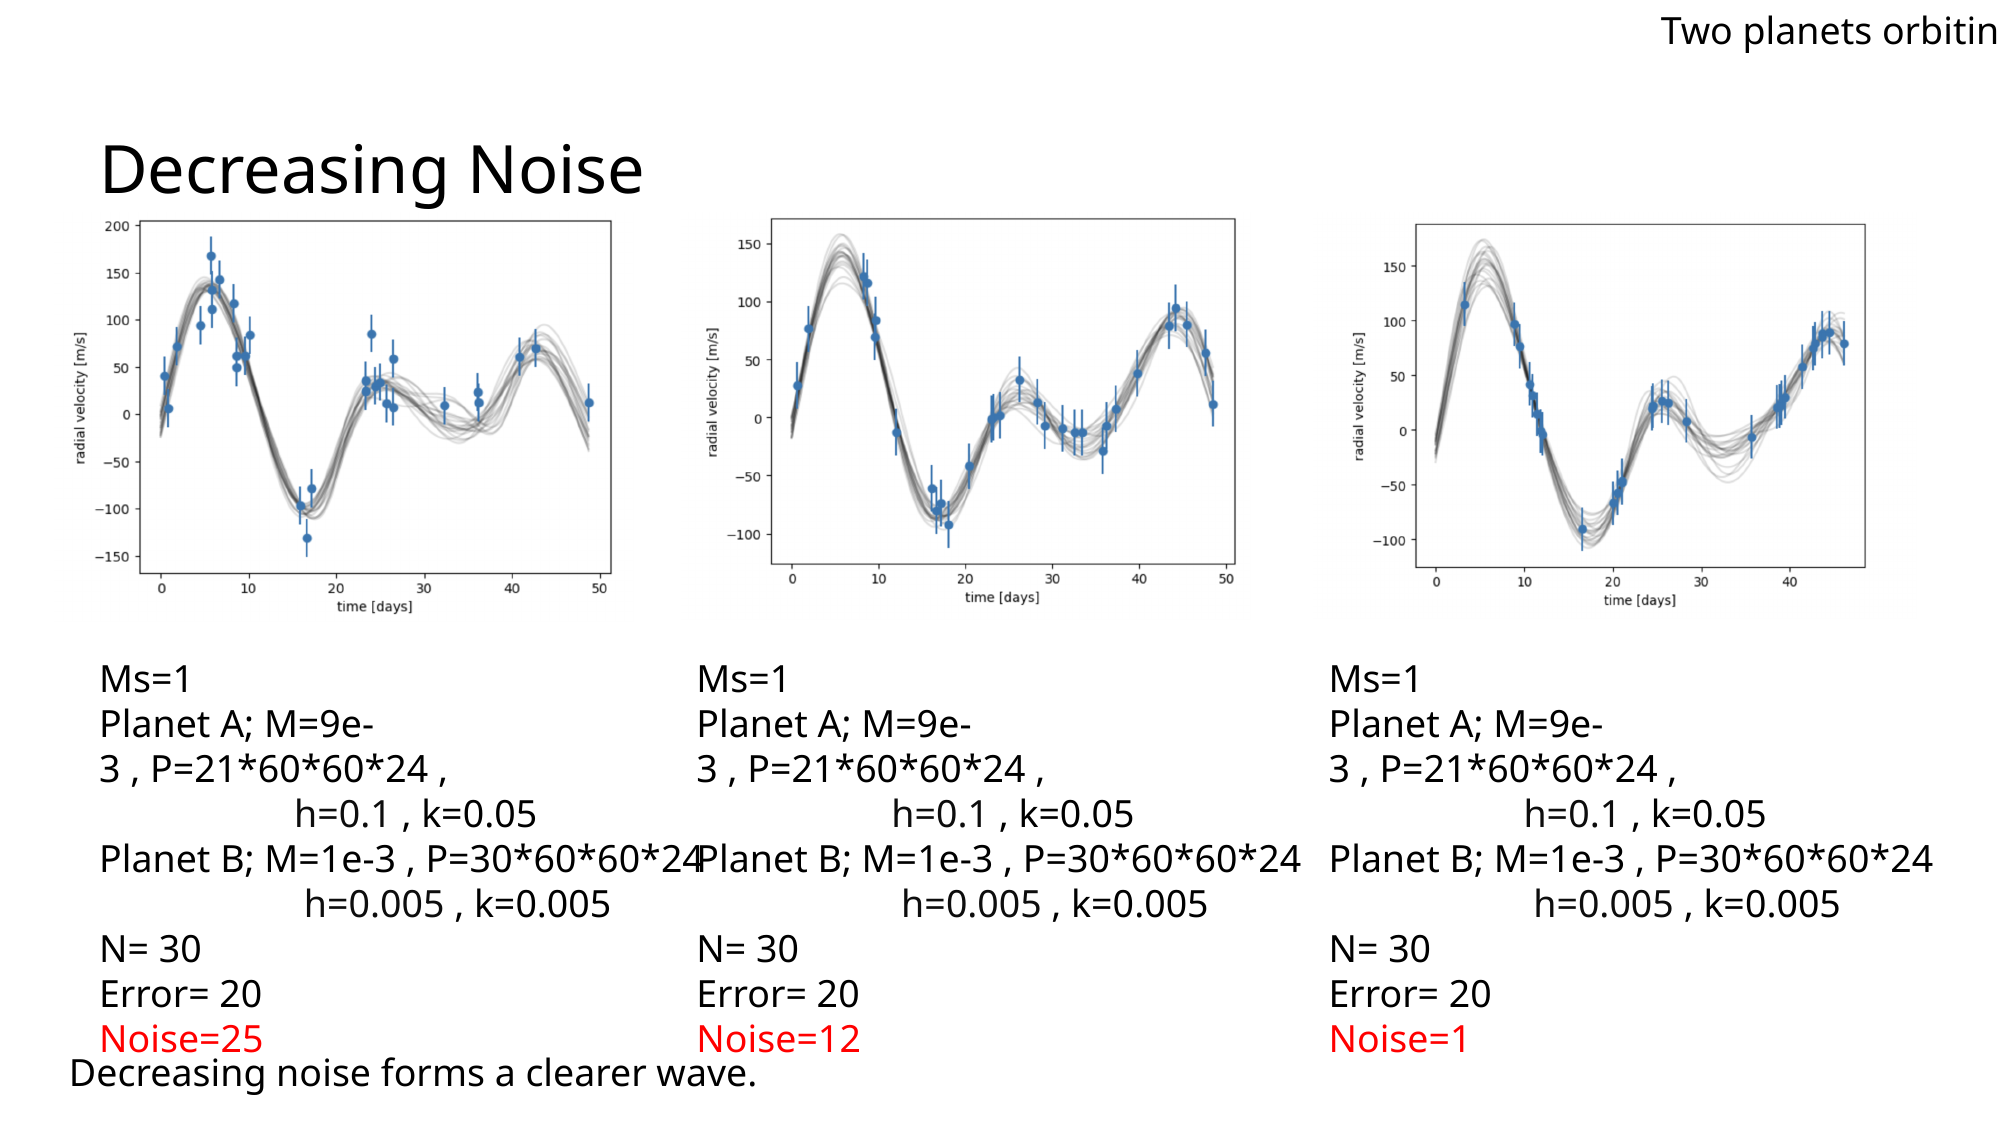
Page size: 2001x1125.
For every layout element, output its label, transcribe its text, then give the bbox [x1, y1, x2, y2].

picture [680, 212, 1252, 620]
title Decreasing Noise [84, 62, 1810, 281]
picture [53, 212, 634, 622]
text_box Ms=1 Planet A; M=9e-3 , P=21*60*60*24 , h=0.1 , k=0.05 Planet B; M=1e-3 , P=30*60*60*24 h=0.005 , k=0.005 N= 30 Error= 20 Noise=1 [1313, 647, 1972, 1068]
picture [1313, 212, 1917, 620]
text_box Decreasing noise forms a clearer wave. [53, 1041, 1557, 1102]
text_box Ms=1 Planet A; M=9e-3 , P=21*60*60*24 , h=0.1 , k=0.05 Planet B; M=1e-3 , P=30*60*60*24 h=0.005 , k=0.005 N= 30 Error= 20 Noise=25 [84, 647, 681, 1041]
text_box Two planets orbiting [1645, 0, 2000, 60]
text_box Ms=1 Planet A; M=9e-3 , P=21*60*60*24 , h=0.1 , k=0.05 Planet B; M=1e-3 , P=30*60*60*24 h=0.005 , k=0.005 N= 30 Error= 20 Noise=12 [681, 647, 1313, 1041]
